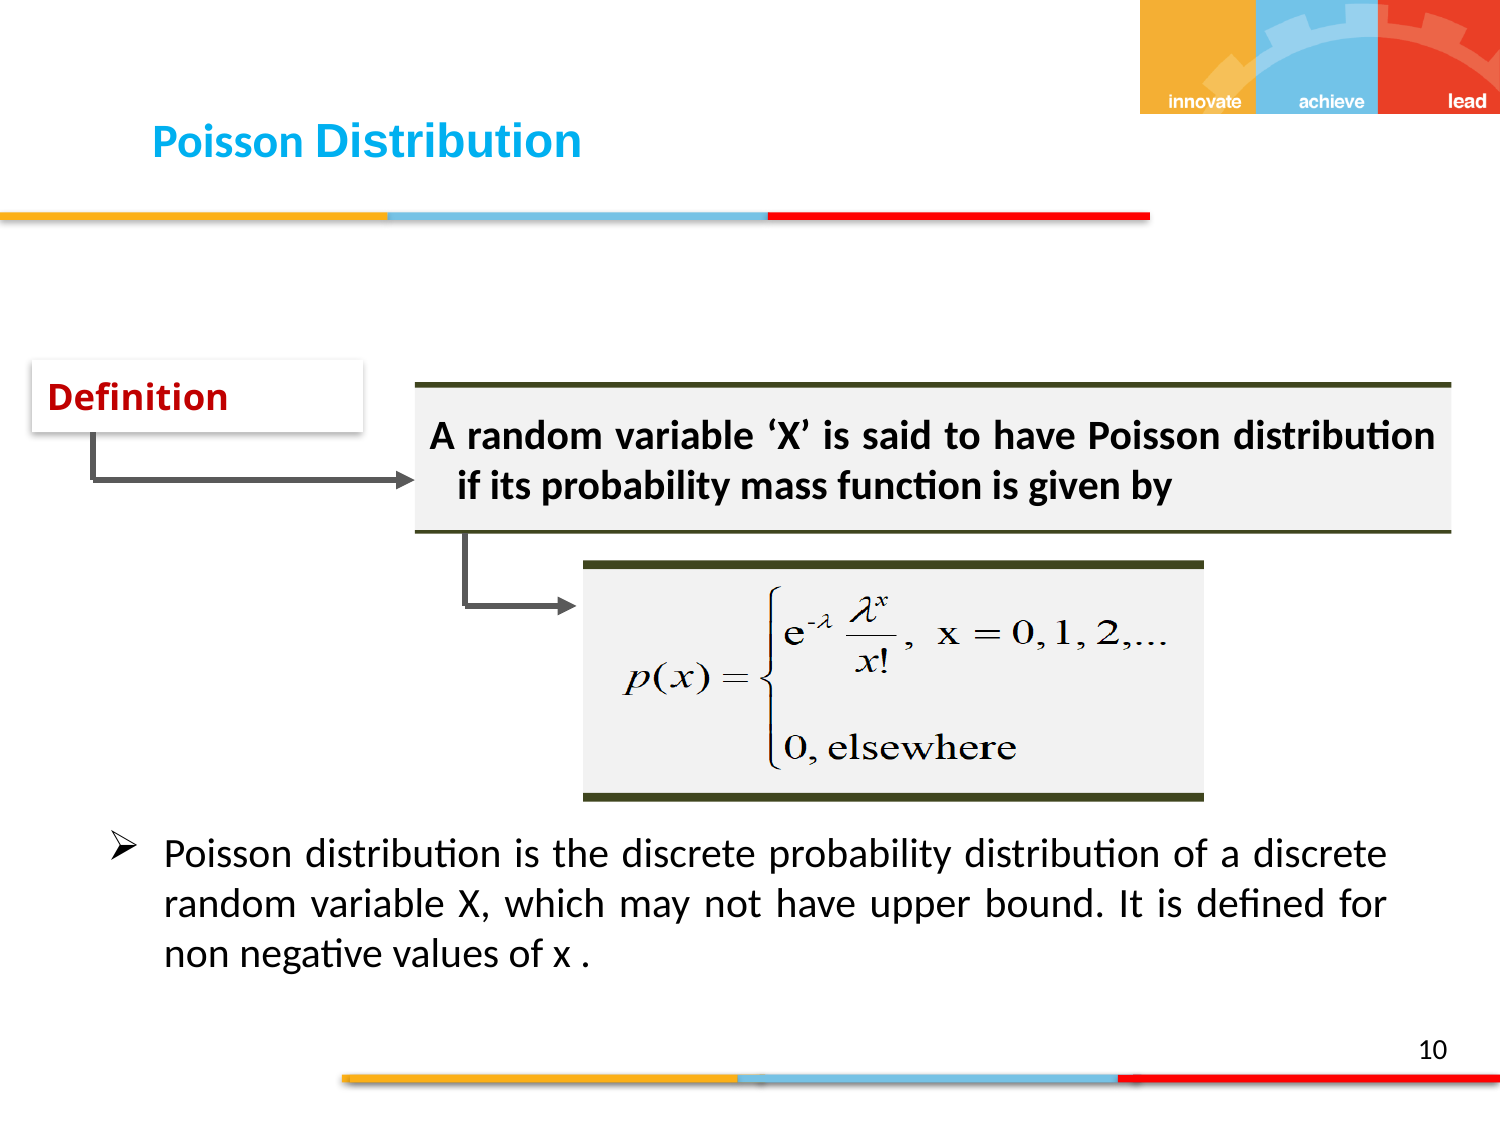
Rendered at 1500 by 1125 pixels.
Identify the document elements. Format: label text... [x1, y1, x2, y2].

picture [614, 580, 1173, 777]
text_box Poisson distribution is the discrete probability distribution of a discrete random variable X, which may not have upper bound. It is defined for non negative values of x . [92, 818, 767, 984]
text_box Definition [32, 359, 363, 433]
picture [1140, 0, 1500, 114]
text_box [772, 370, 1015, 579]
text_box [772, 784, 1015, 992]
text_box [857, 0, 1010, 368]
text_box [92, 431, 416, 481]
text_box 10 [1387, 1021, 1463, 1075]
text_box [464, 532, 577, 607]
title Poisson Distribution [75, 45, 852, 233]
text_box Poisson distribution is the discrete probability distribution of a discrete random variable X, which may not have upper bound. It is defined for non negative values of x . [1019, 818, 1404, 984]
